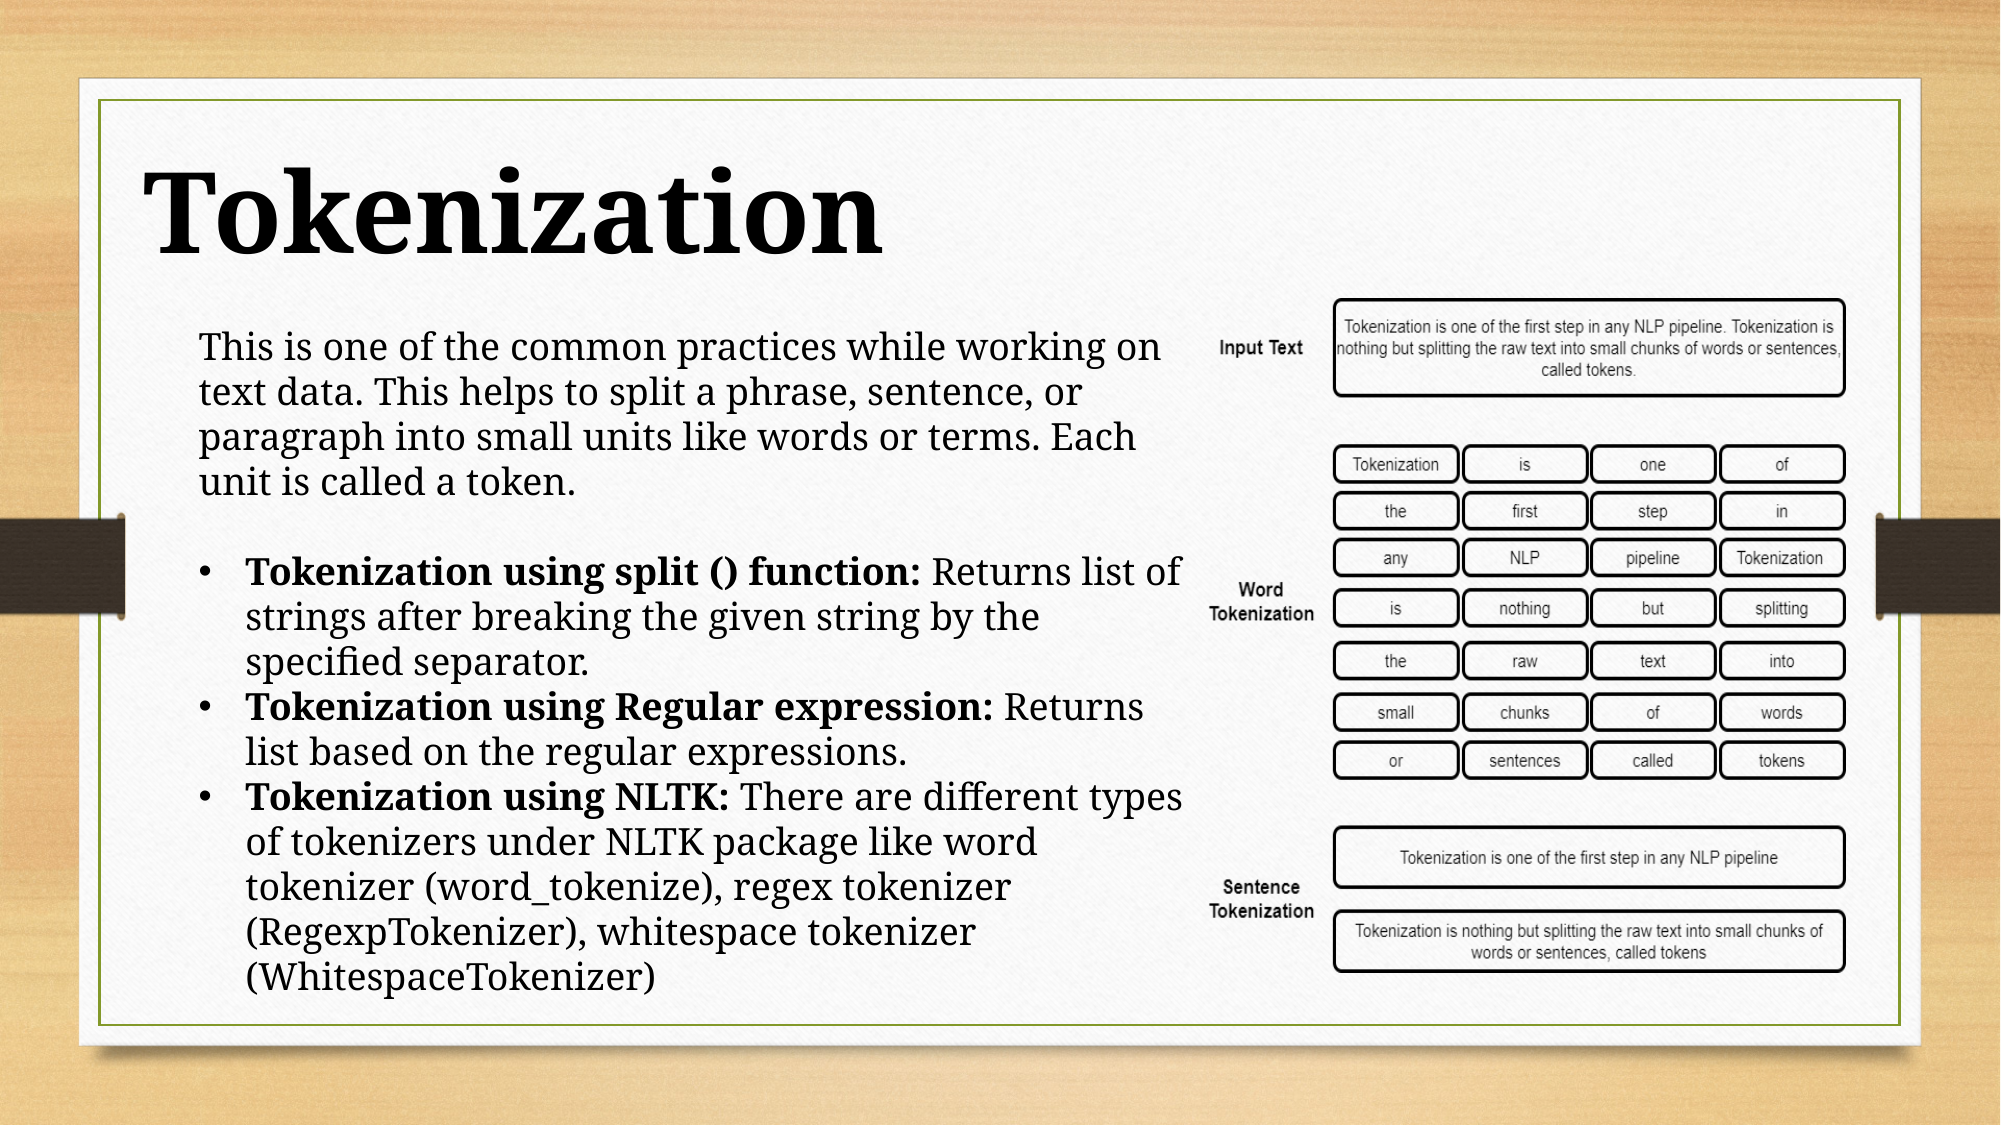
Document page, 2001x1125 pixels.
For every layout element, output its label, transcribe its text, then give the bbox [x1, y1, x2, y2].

text_box Tokenization [128, 133, 901, 284]
text_box This is one of the common practices while working on text data. This helps to split a phrase, sentence, or paragraph into small units like words or terms. Each unit is called a token. Tokenization using split () function: Returns list of strings after breaking the given string by the specified separator. Tokenization using Regular expression: Returns list based on the regular expressions. Tokenization using NLTK: There are different types of tokenizers under NLTK package like word tokenizer (word_tokenize), regex tokenizer (RegexpTokenizer), whitespace tokenizer (WhitespaceTokenizer) [183, 315, 1209, 1006]
picture [0, 0, 2001, 1125]
